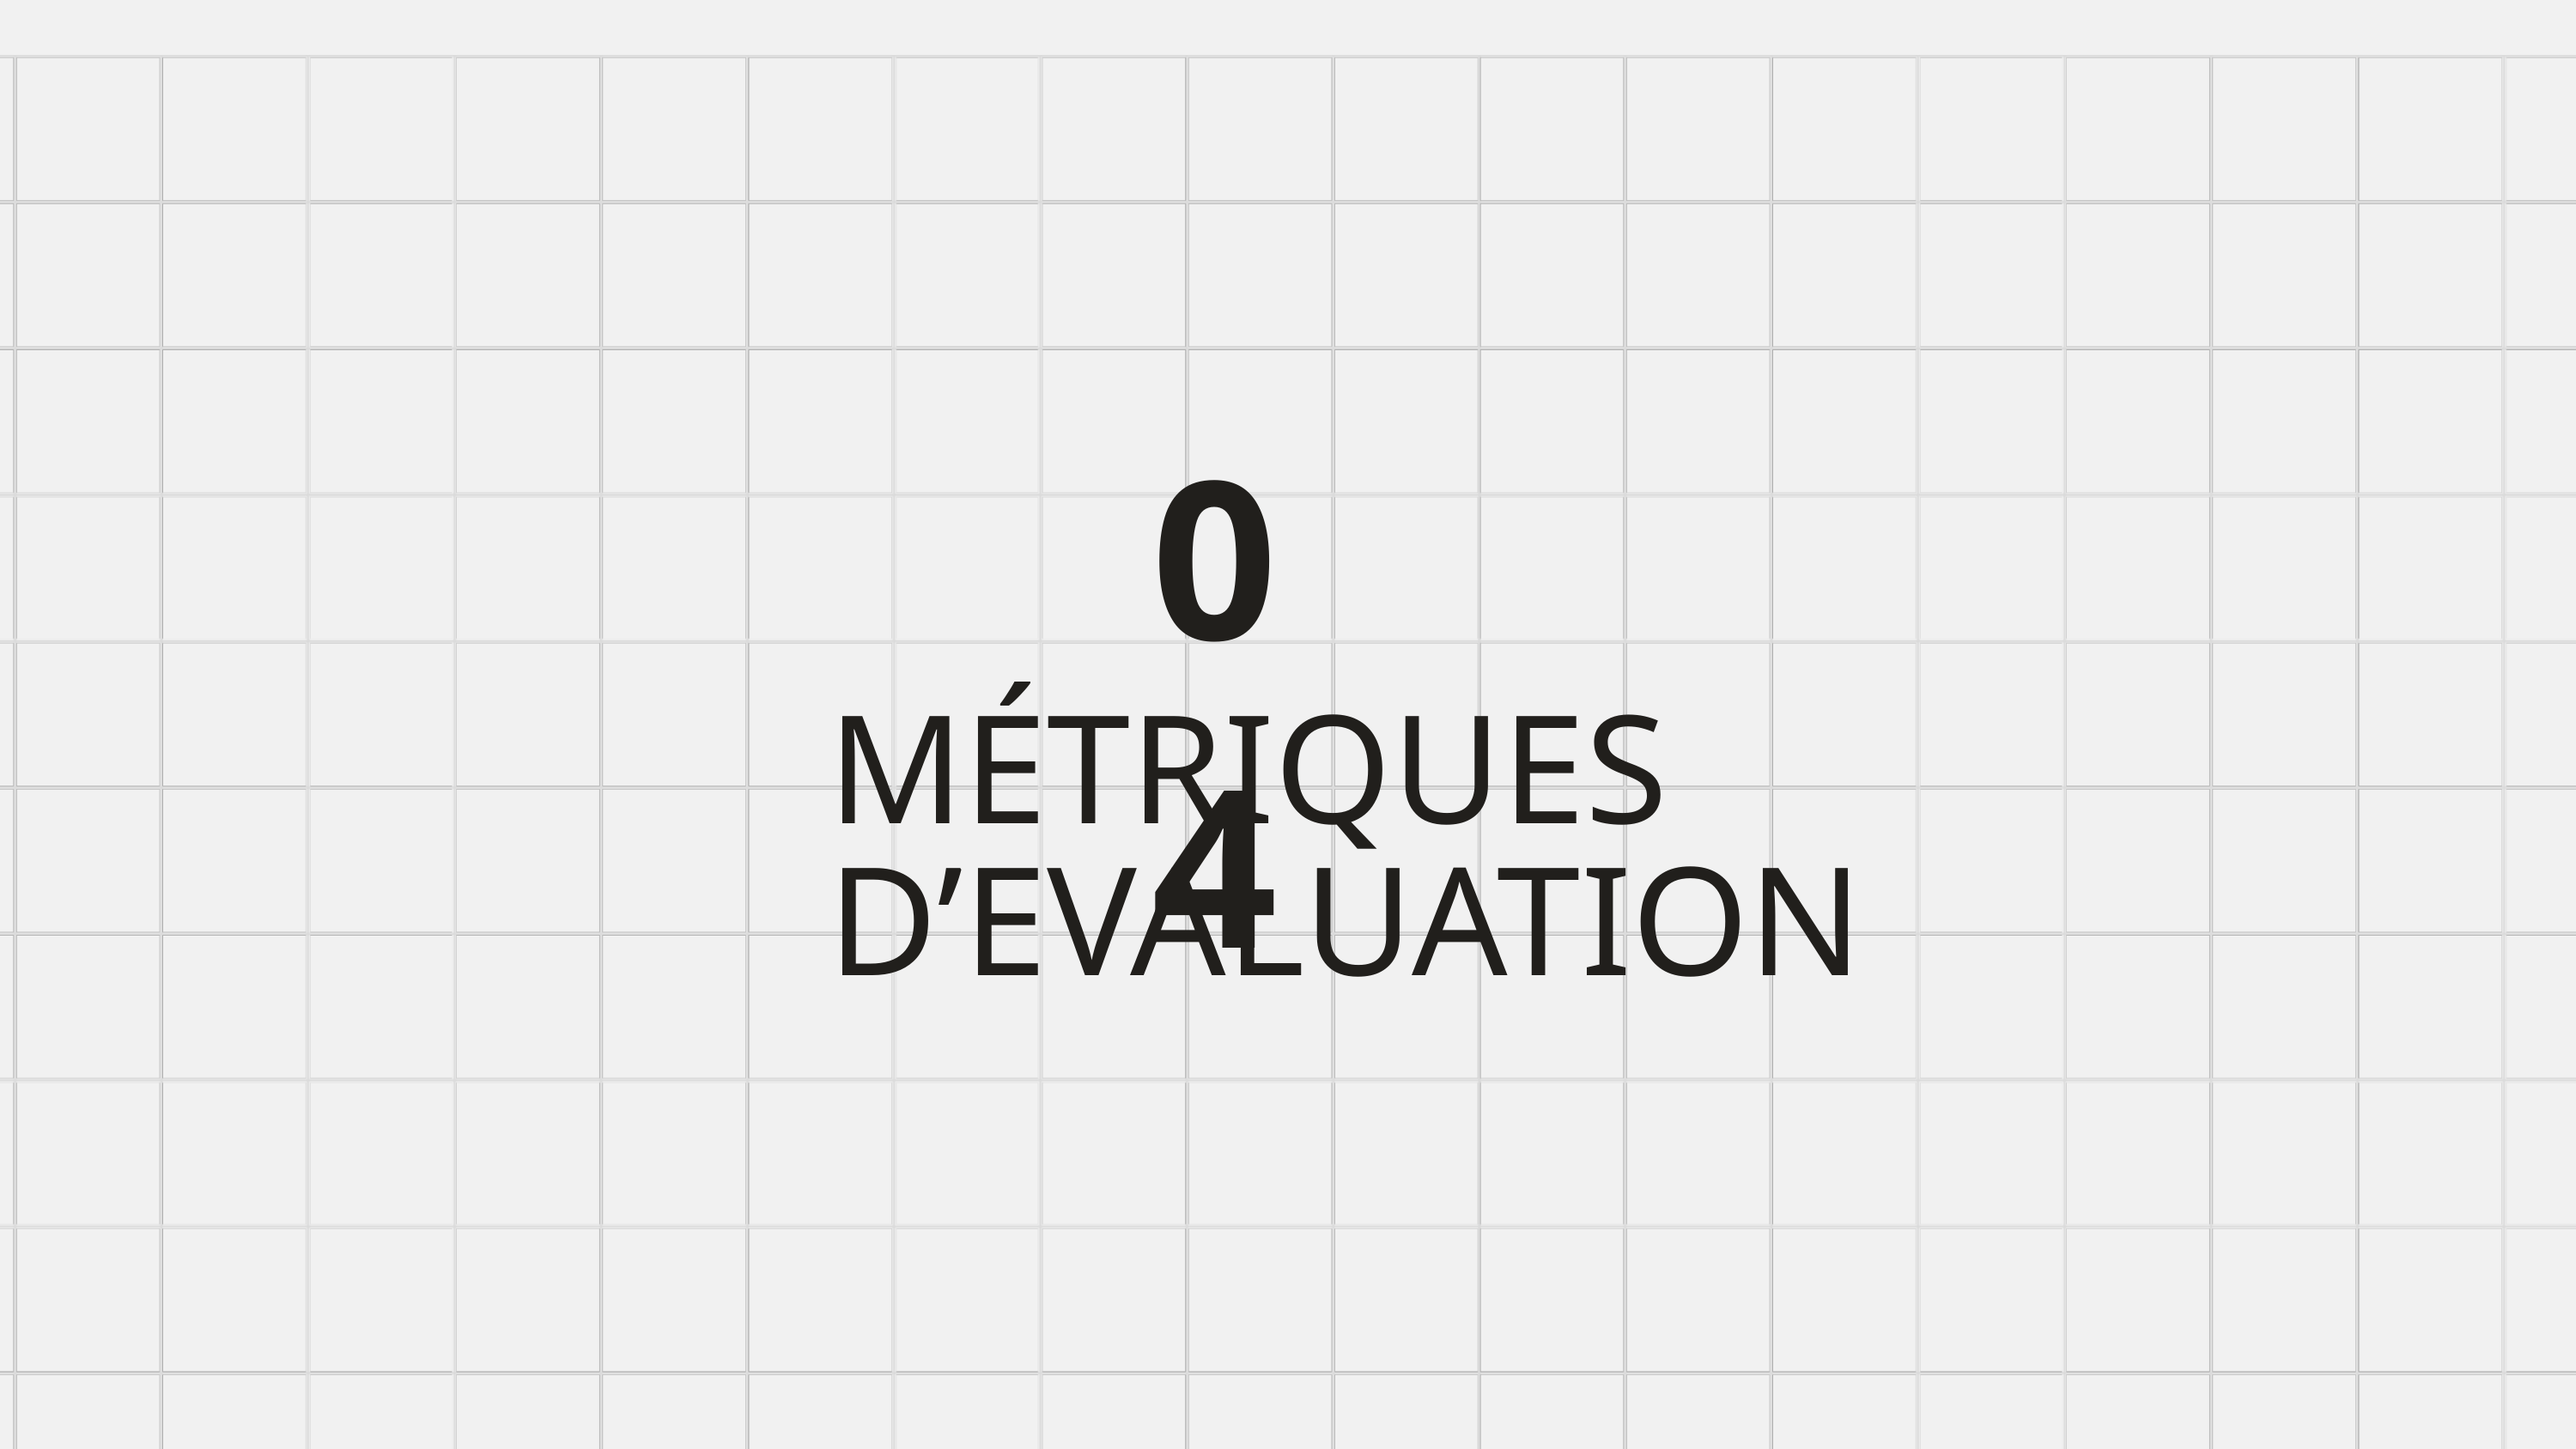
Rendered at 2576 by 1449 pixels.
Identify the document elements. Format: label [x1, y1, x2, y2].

text_box [0, 54, 2576, 1449]
